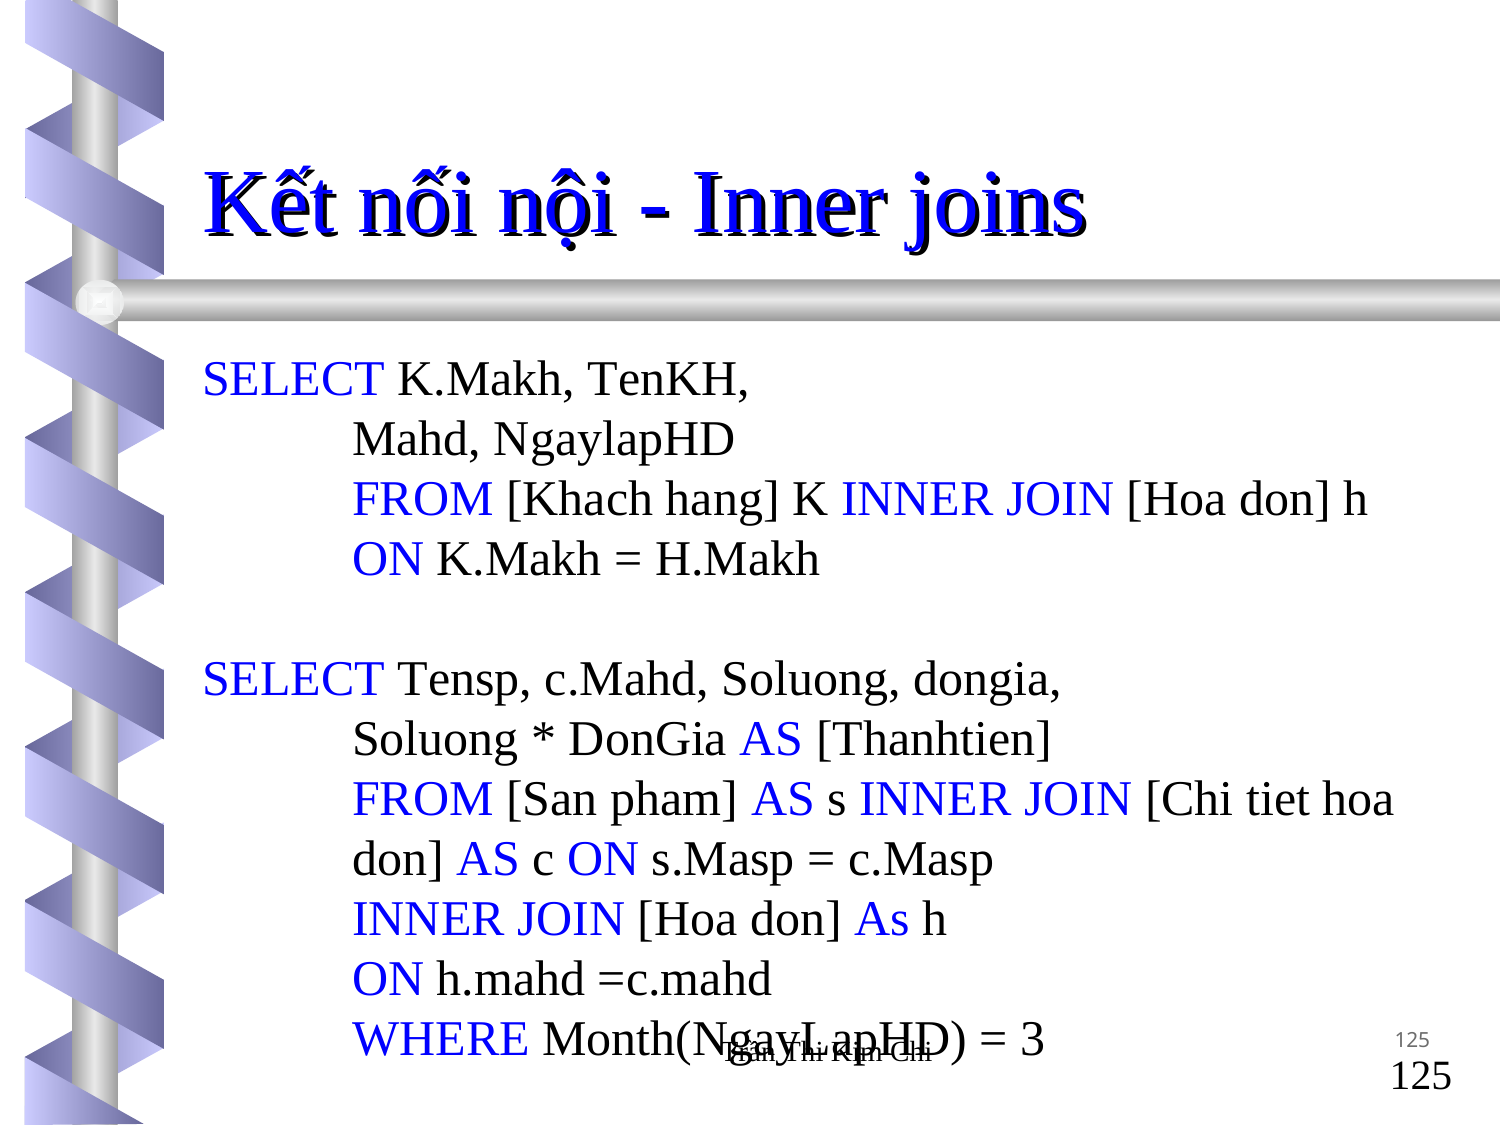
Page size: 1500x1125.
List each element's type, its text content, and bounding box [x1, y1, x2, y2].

text_box Trần Thi Kim Chi [589, 1024, 1065, 1100]
text_box <number> [1438, 1002, 1445, 1063]
title Kết nối nội - Inner joins [187, 133, 1463, 259]
text_box SELECT K.Makh, TenKH, Mahd, NgaylapHD FROM [Khach hang] K INNER JOIN [Hoa don] h ON K.Makh = H.Makh SELECT Tensp, c.Mahd, Soluong, dongia, Soluong * DonGia AS [Thanhtien] FROM [San pham] AS s INNER JOIN [Chi tiet hoa don] AS c ON s.Masp = c.Masp INNER JOIN [Hoa don] As h ON h.mahd =c.mahd WHERE Month(NgayLapHD) = 3 [187, 337, 1438, 1073]
